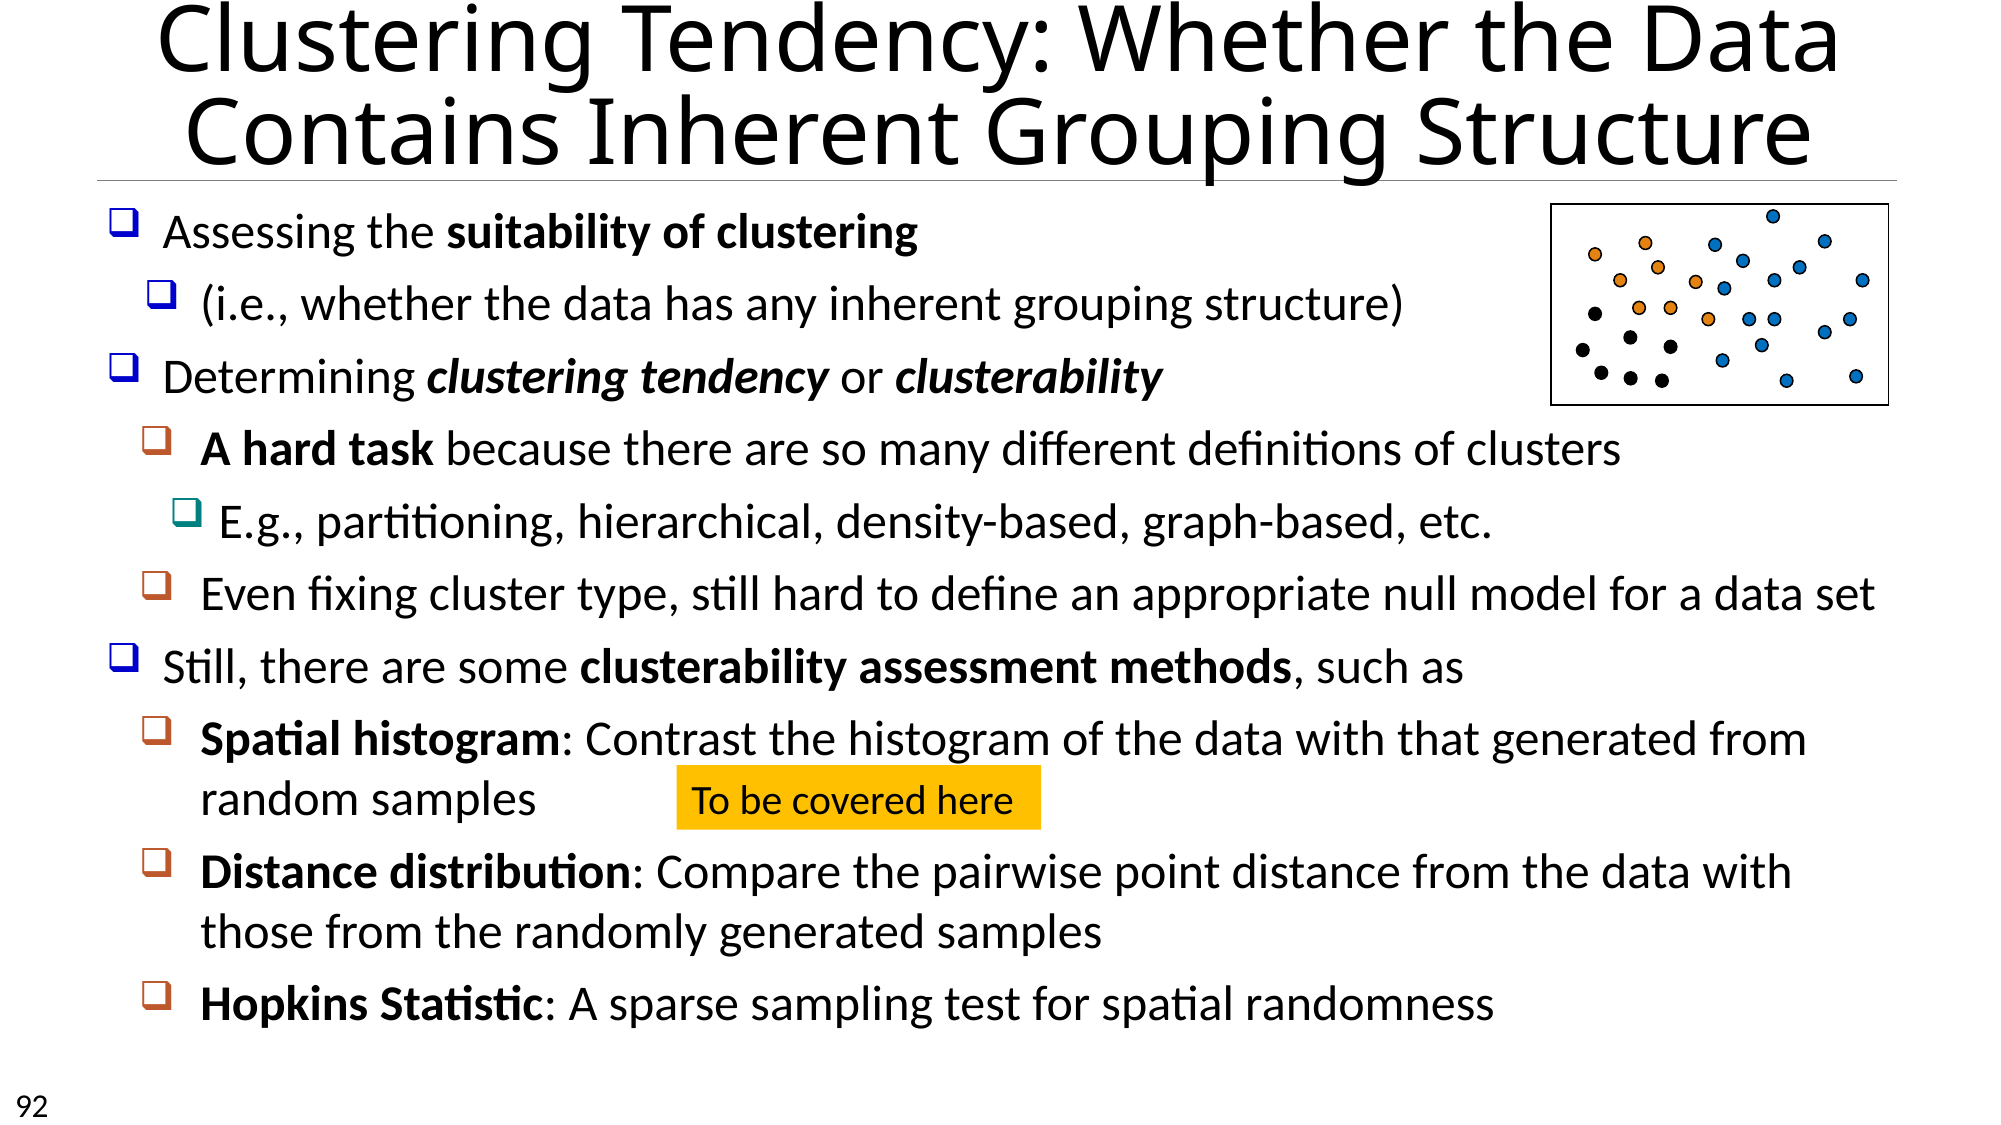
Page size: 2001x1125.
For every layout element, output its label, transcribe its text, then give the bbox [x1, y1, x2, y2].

title Clustering Tendency: Whether the Data Contains Inherent Grouping Structure [0, 0, 2000, 180]
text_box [1550, 203, 1889, 406]
list Assessing the suitability of clustering (i.e., whether the data has any inherent grouping structure) Determining clustering tendency or clusterability A hard task because there are so many different definitions of clusters E.g., partitioning, hierarchical, density-based, graph-based, etc. Even fixing cluster type, still hard to define an appropriate null model for a data set Still, there are some clusterability assessment methods, such as Spatial histogram: Contrast the histogram of the data with that generated from random samples Distance distribution: Compare the pairwise point distance from the data with those from the randomly generated samples Hopkins Statistic: A sparse sampling test for spatial randomness [91, 190, 1905, 1092]
text_box To be covered here [676, 765, 1042, 830]
